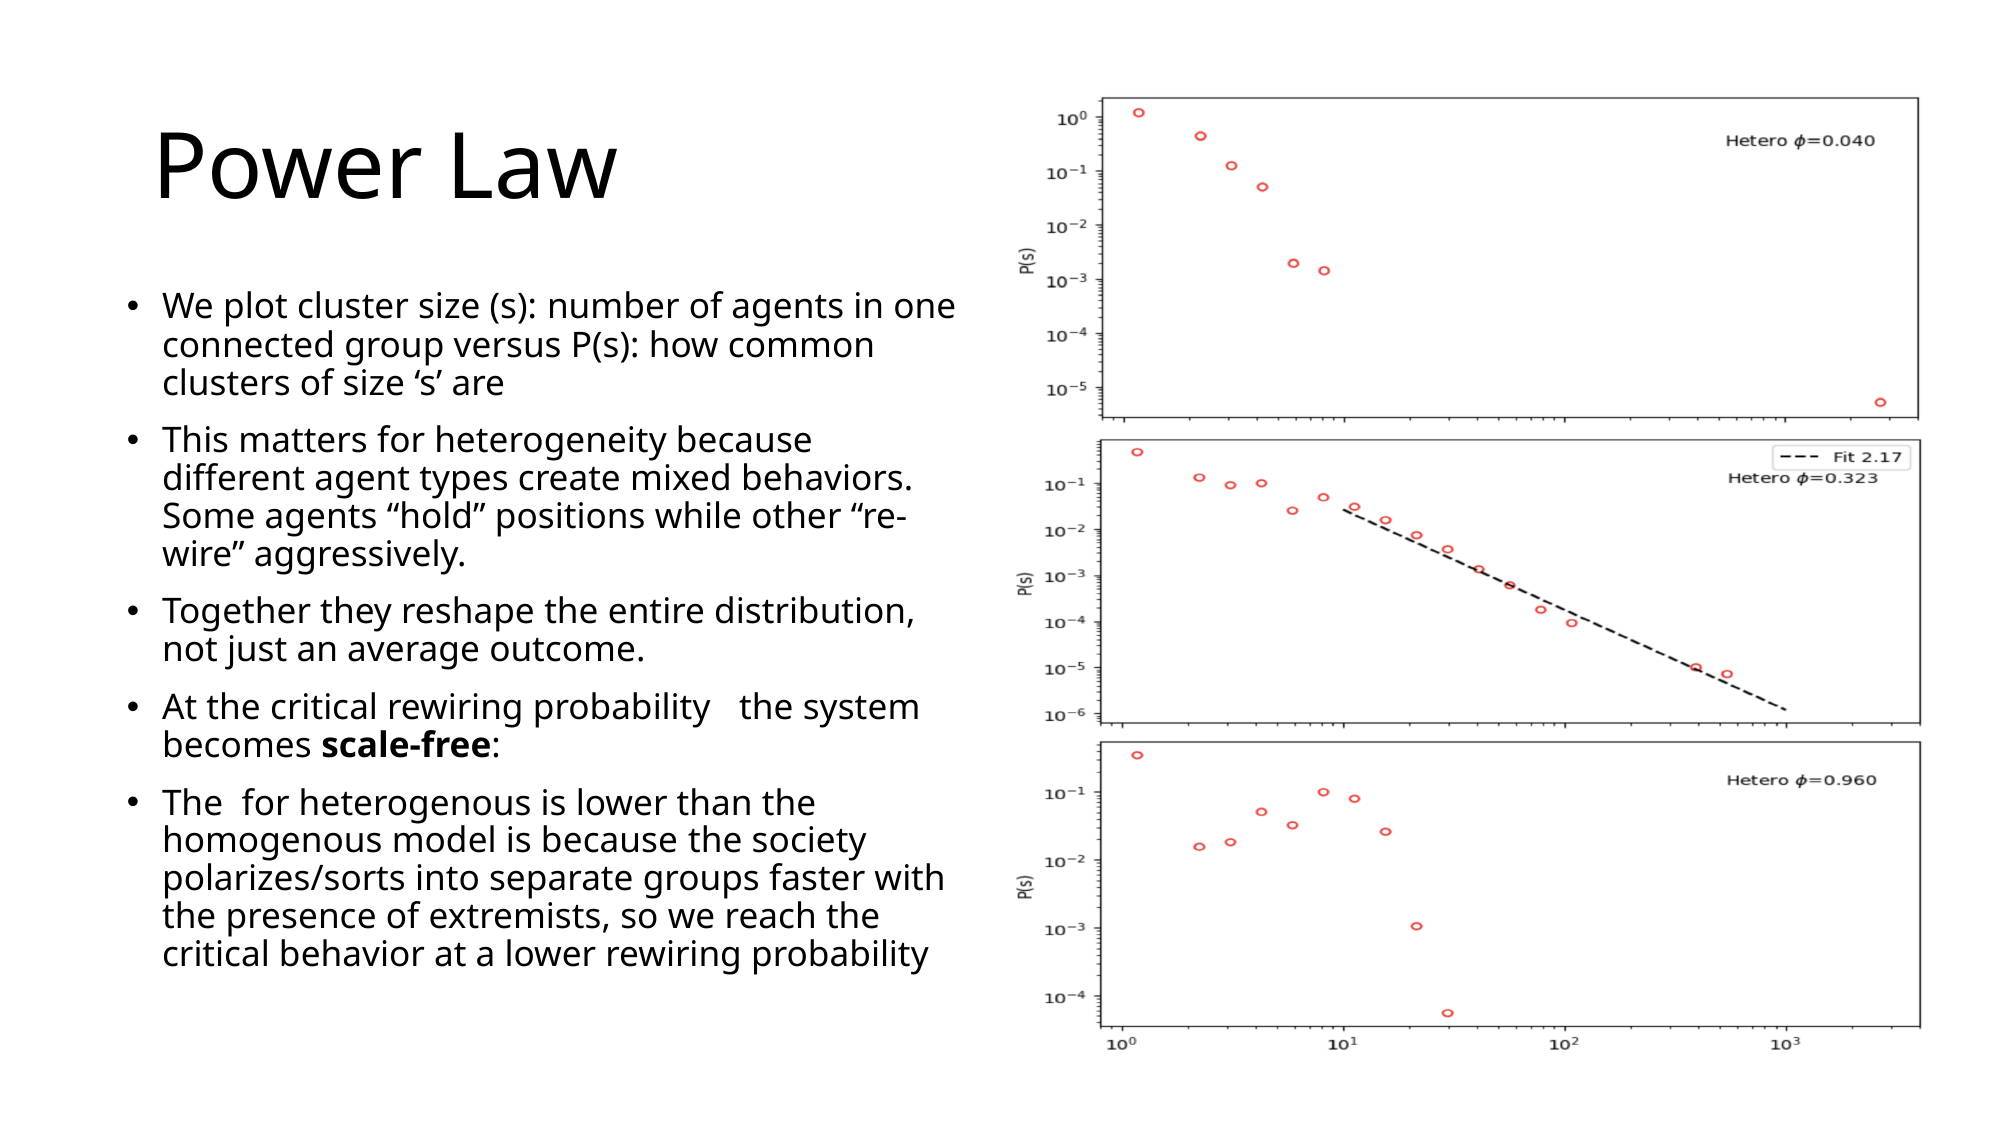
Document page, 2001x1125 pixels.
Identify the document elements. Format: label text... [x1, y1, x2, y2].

picture [973, 88, 2000, 1063]
title Power Law [137, 59, 1863, 278]
